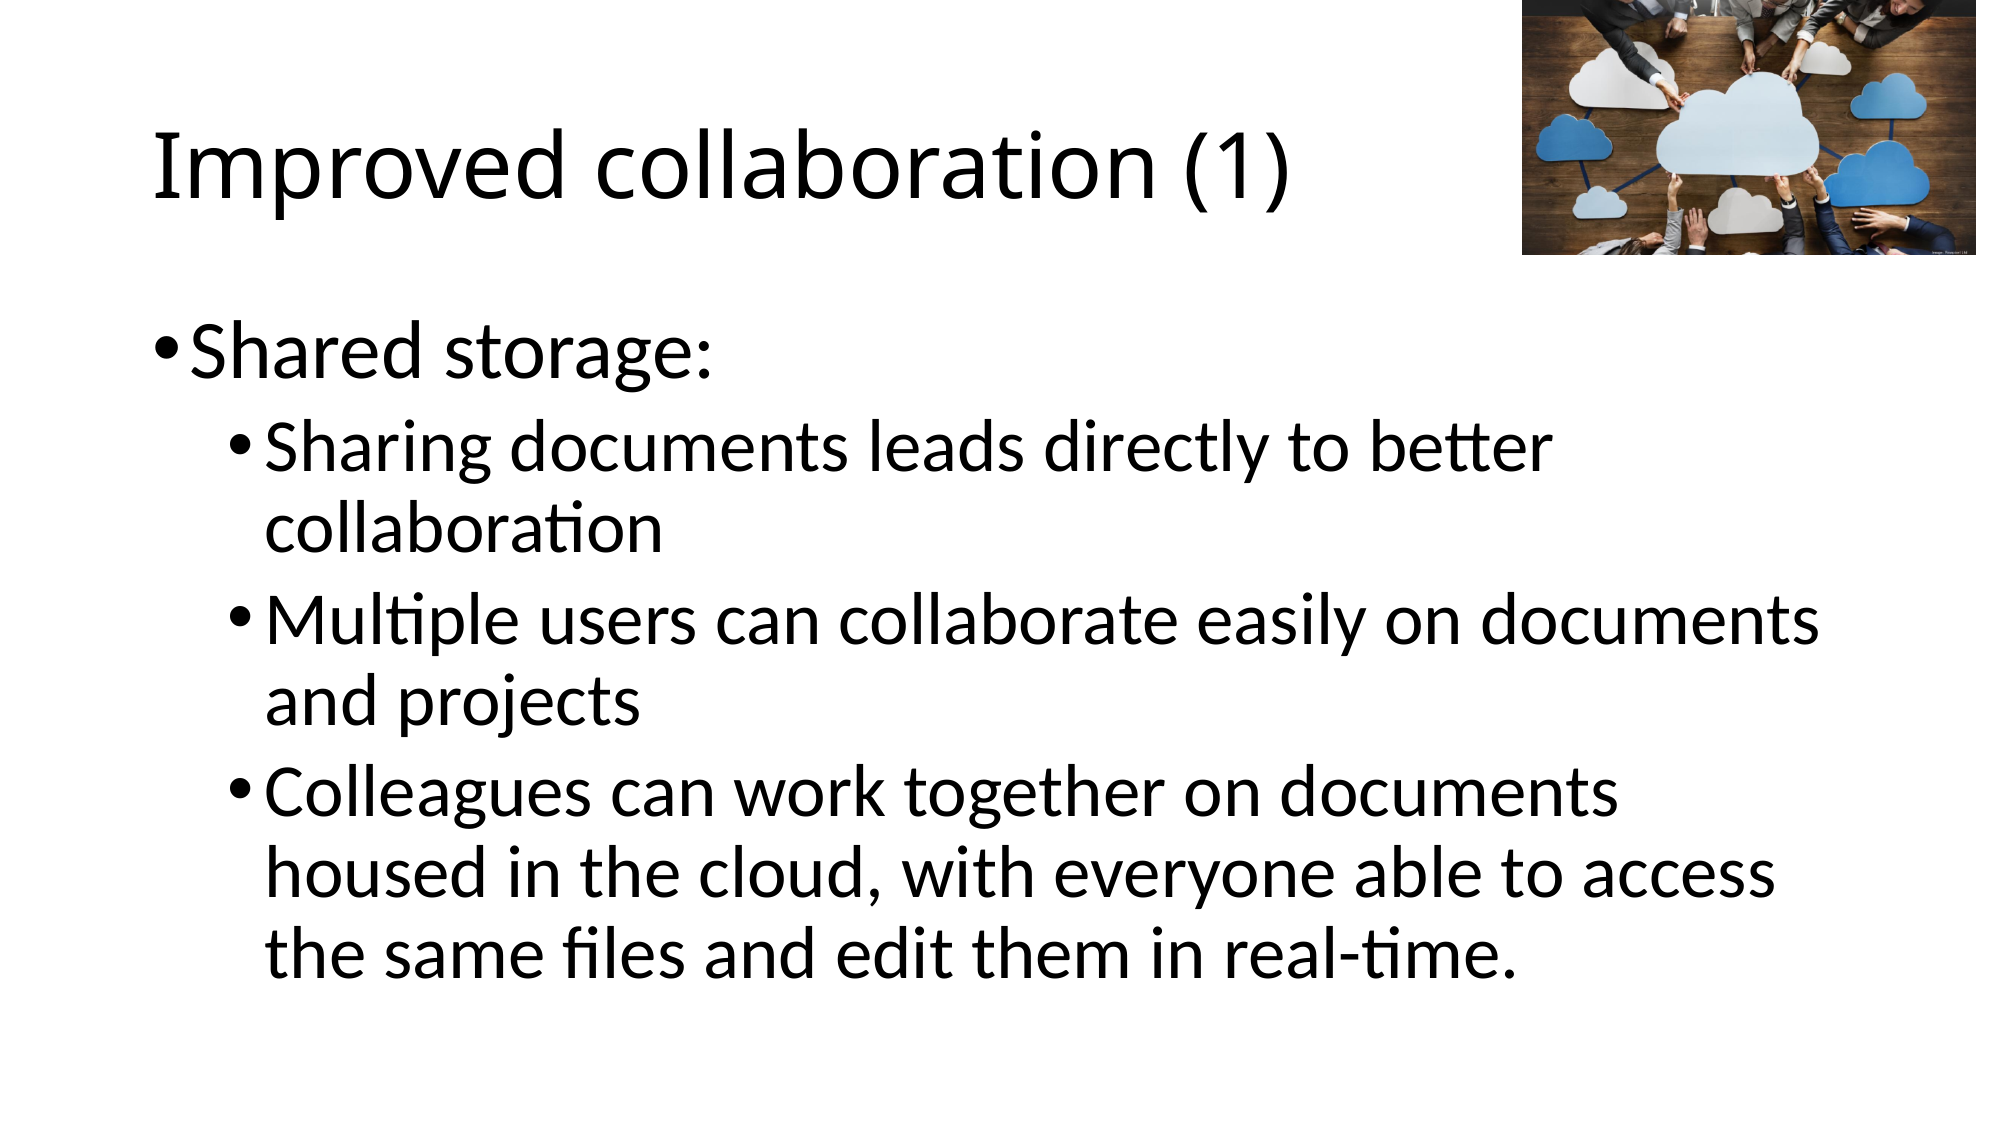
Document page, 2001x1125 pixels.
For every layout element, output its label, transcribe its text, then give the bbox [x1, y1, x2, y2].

list Shared storage: Sharing documents leads directly to better collaboration Multiple users can collaborate easily on documents and projects Colleagues can work together on documents housed in the cloud, with everyone able to access the same files and edit them in real-time. [137, 299, 1863, 1014]
title Improved collaboration (1) [137, 59, 1863, 278]
picture [1522, 0, 1976, 255]
